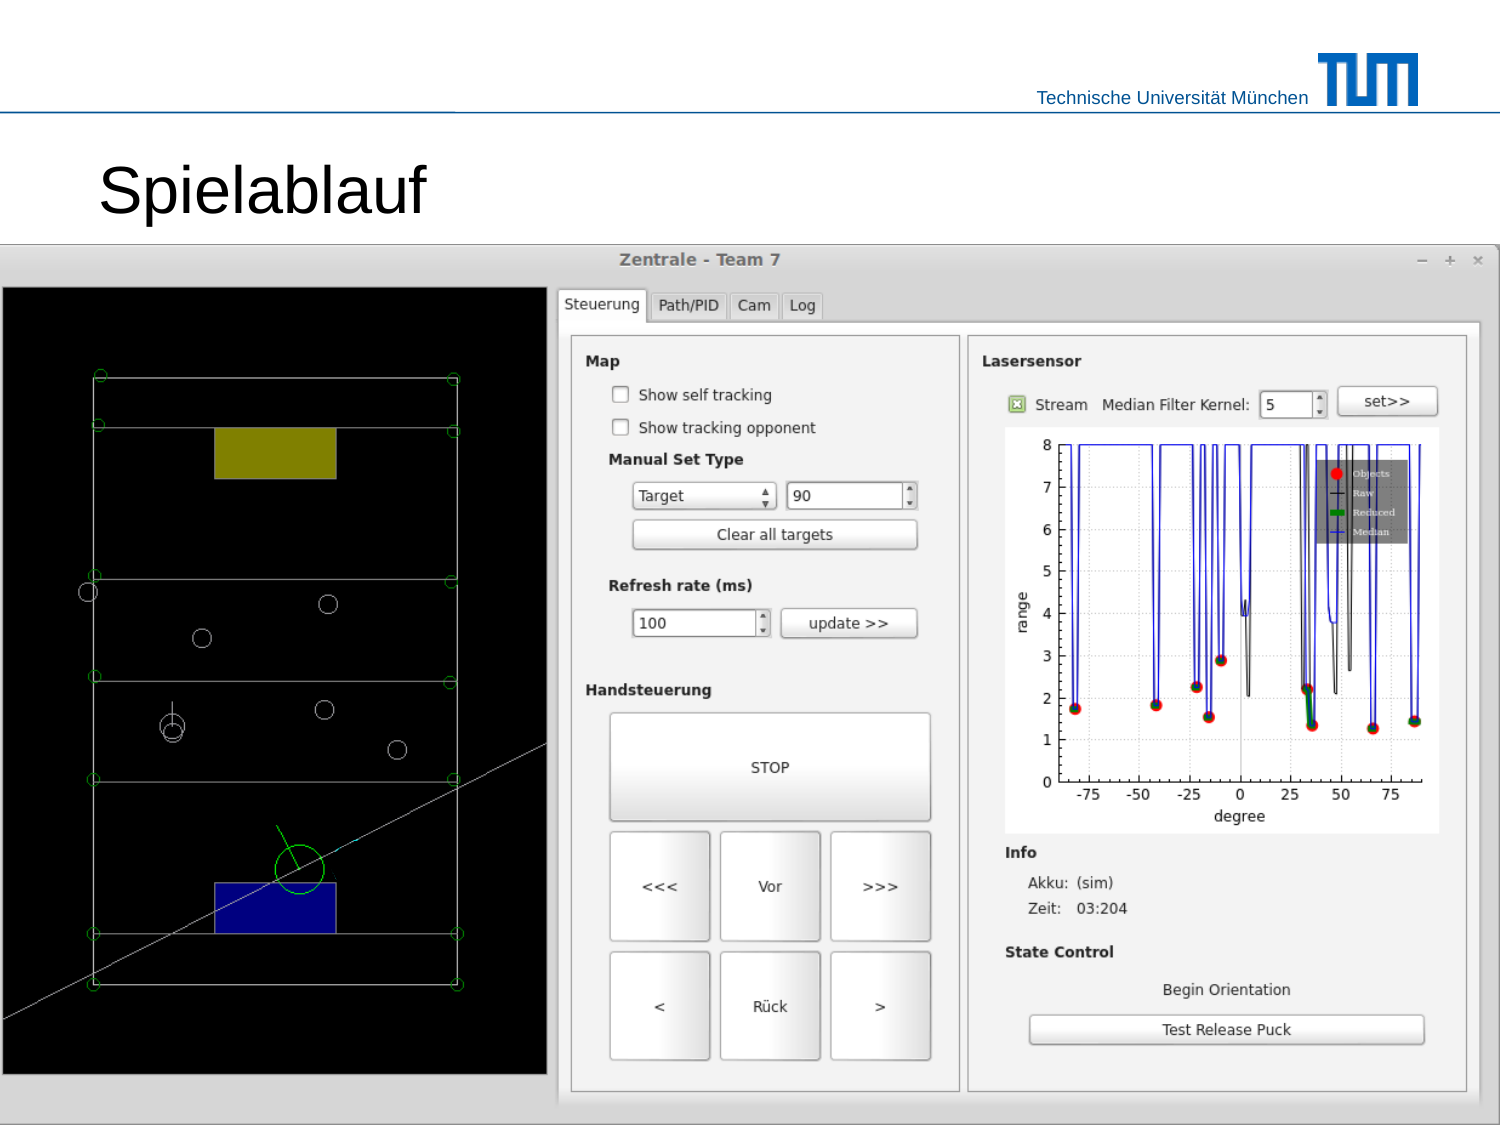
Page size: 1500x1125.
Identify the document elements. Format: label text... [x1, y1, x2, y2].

picture [1318, 53, 1418, 106]
title Spielablauf [83, 139, 1417, 239]
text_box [0, 244, 1500, 1125]
